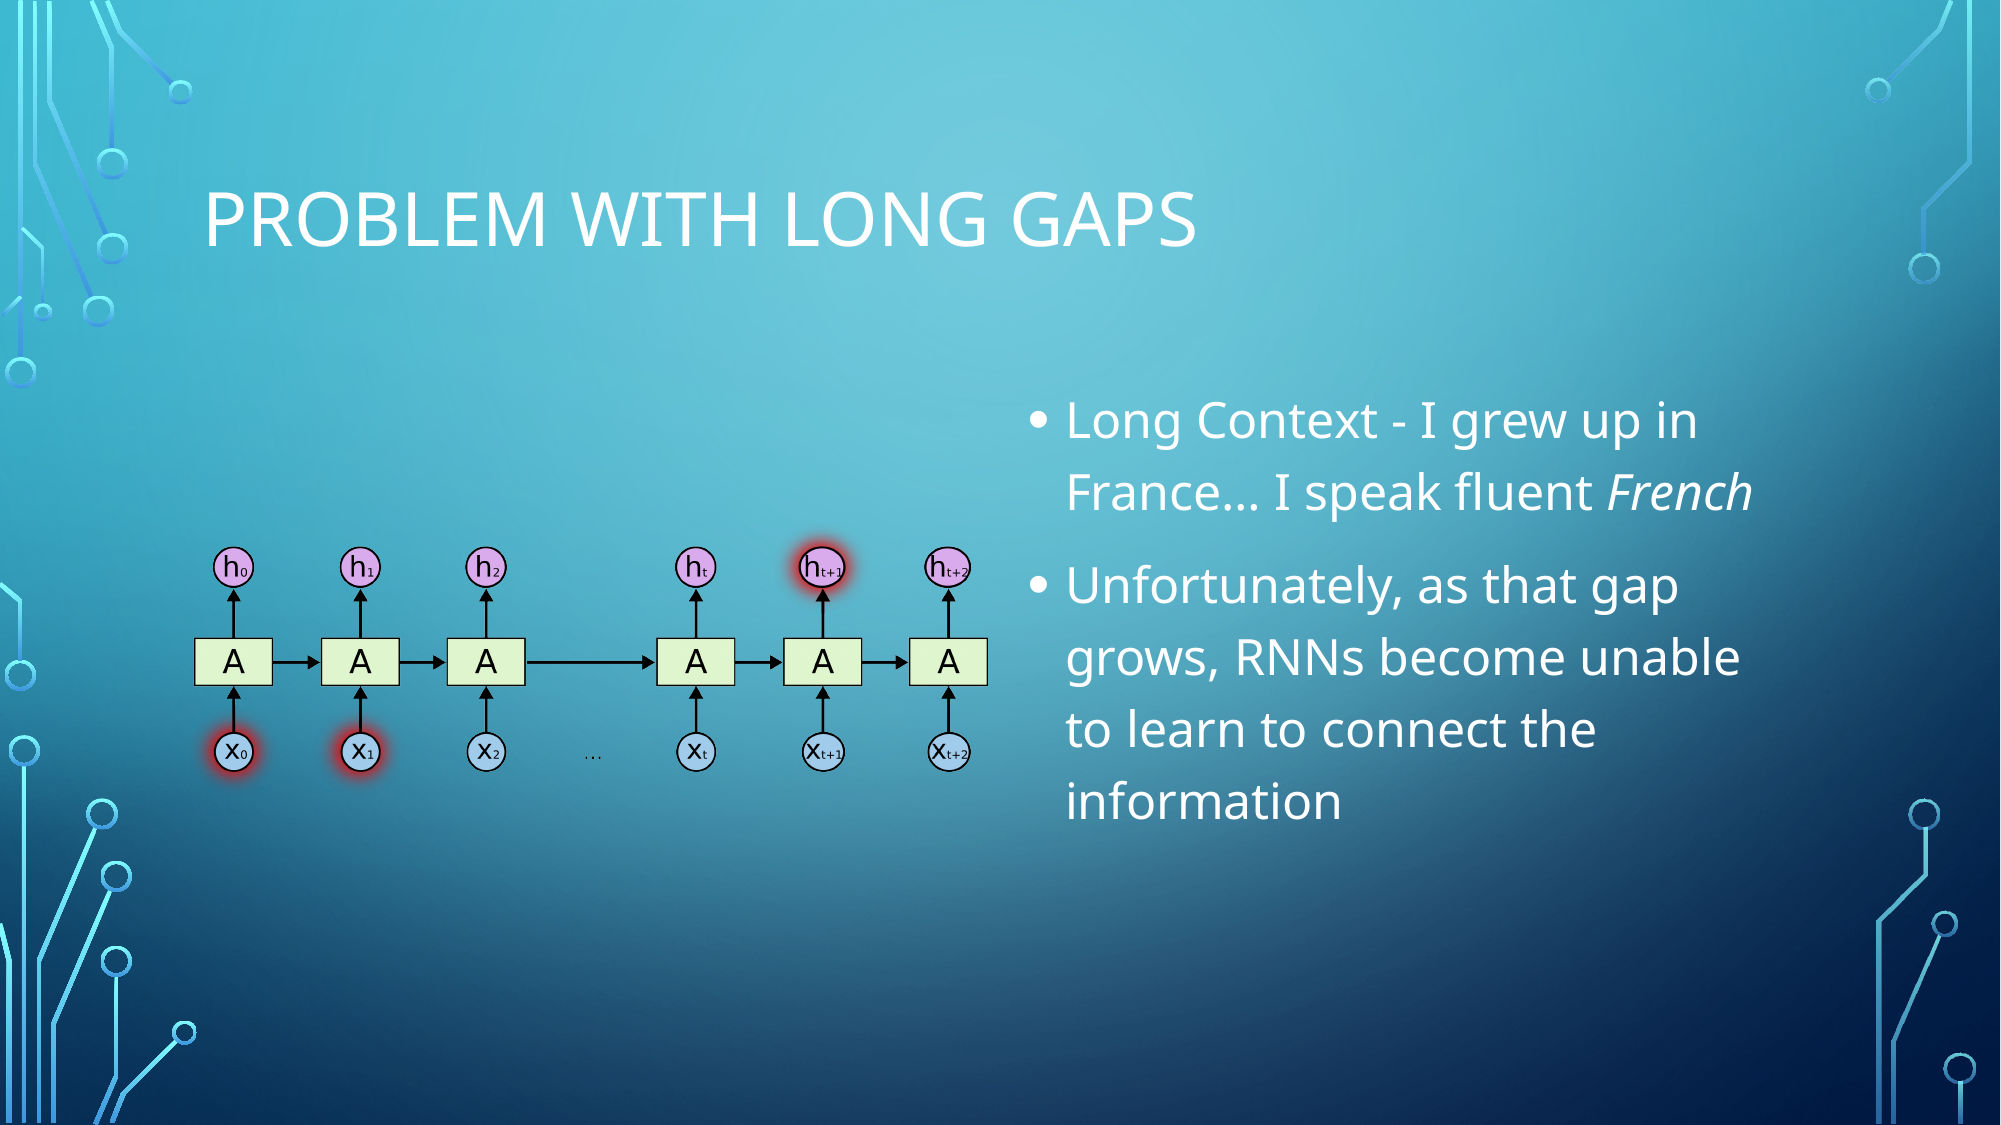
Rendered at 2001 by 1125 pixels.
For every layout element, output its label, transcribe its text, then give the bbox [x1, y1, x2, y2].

list Long Context - I grew up in France… I speak fluent French Unfortunately, as that gap grows, RNNs become unable to learn to connect the information [1012, 369, 1813, 950]
title Problem with Long Gaps [187, 101, 1813, 344]
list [186, 521, 988, 798]
